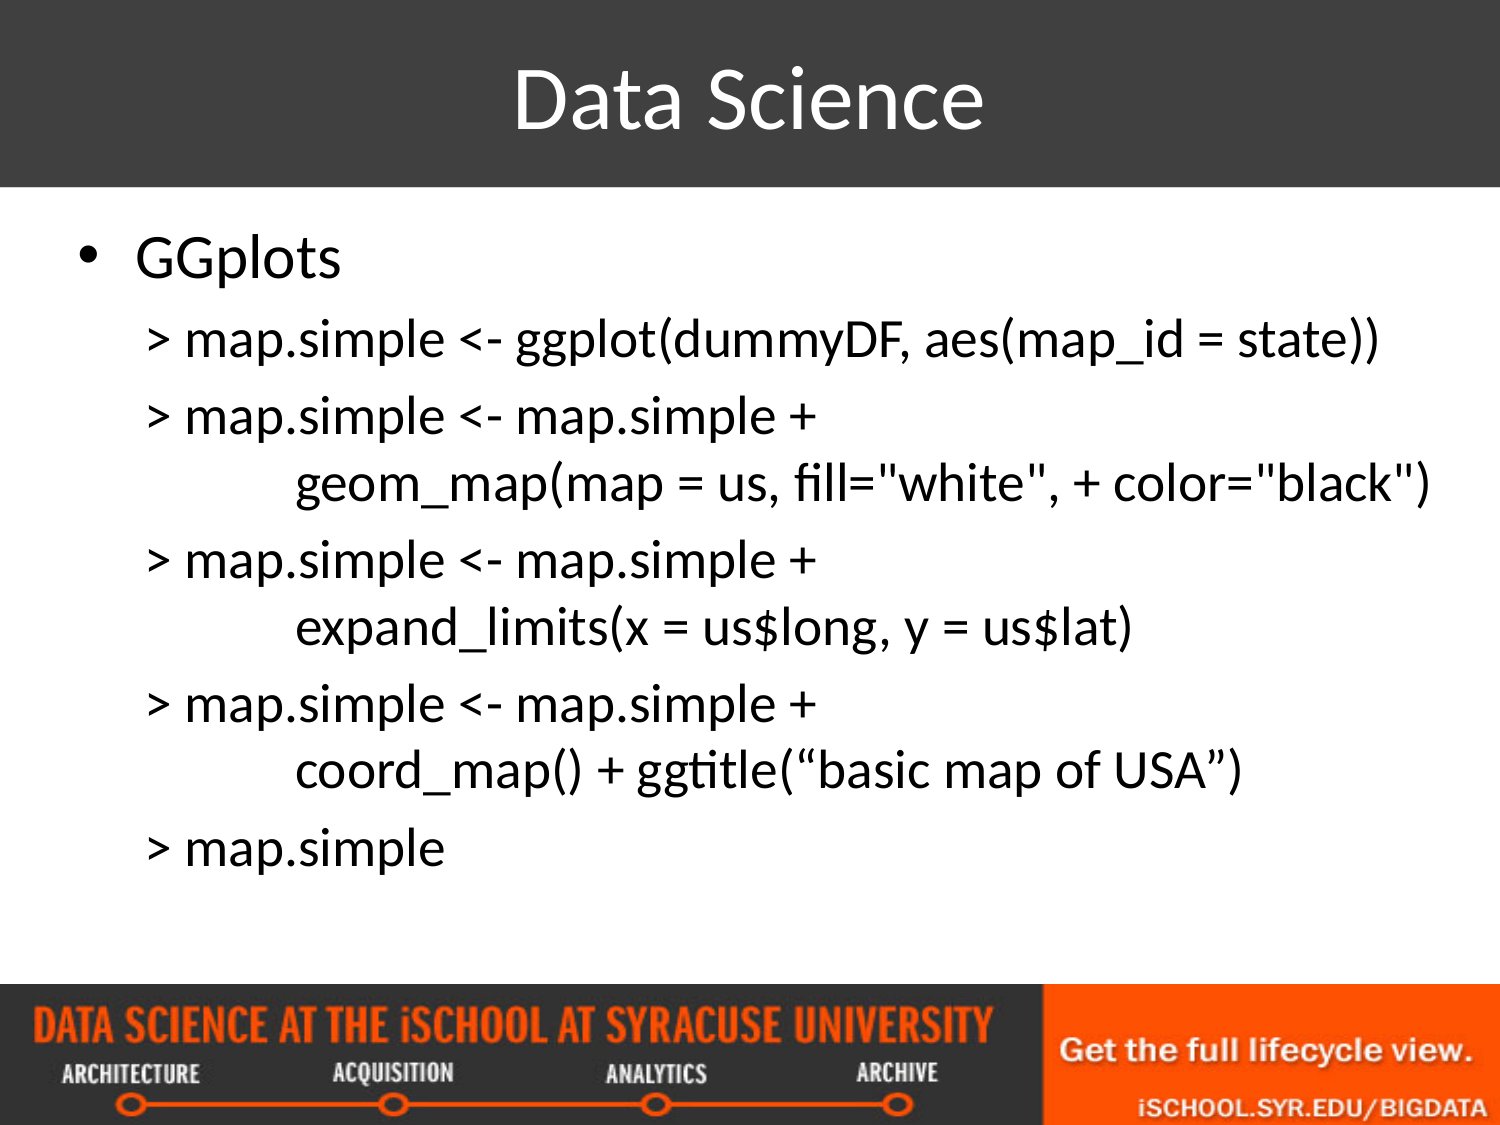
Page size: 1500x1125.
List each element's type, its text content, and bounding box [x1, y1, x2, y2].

title Data Science [0, 0, 1500, 188]
picture [0, 984, 1500, 1125]
list GGplots > map.simple <- ggplot(dummyDF, aes(map_id = state)) > map.simple <- map.simple + geom_map(map = us, fill="white", + color="black") > map.simple <- map.simple + expand_limits(x = us$long, y = us$lat) > map.simple <- map.simple + coord_map() + ggtitle(“basic map of USA”) > map.simple [62, 207, 1450, 950]
